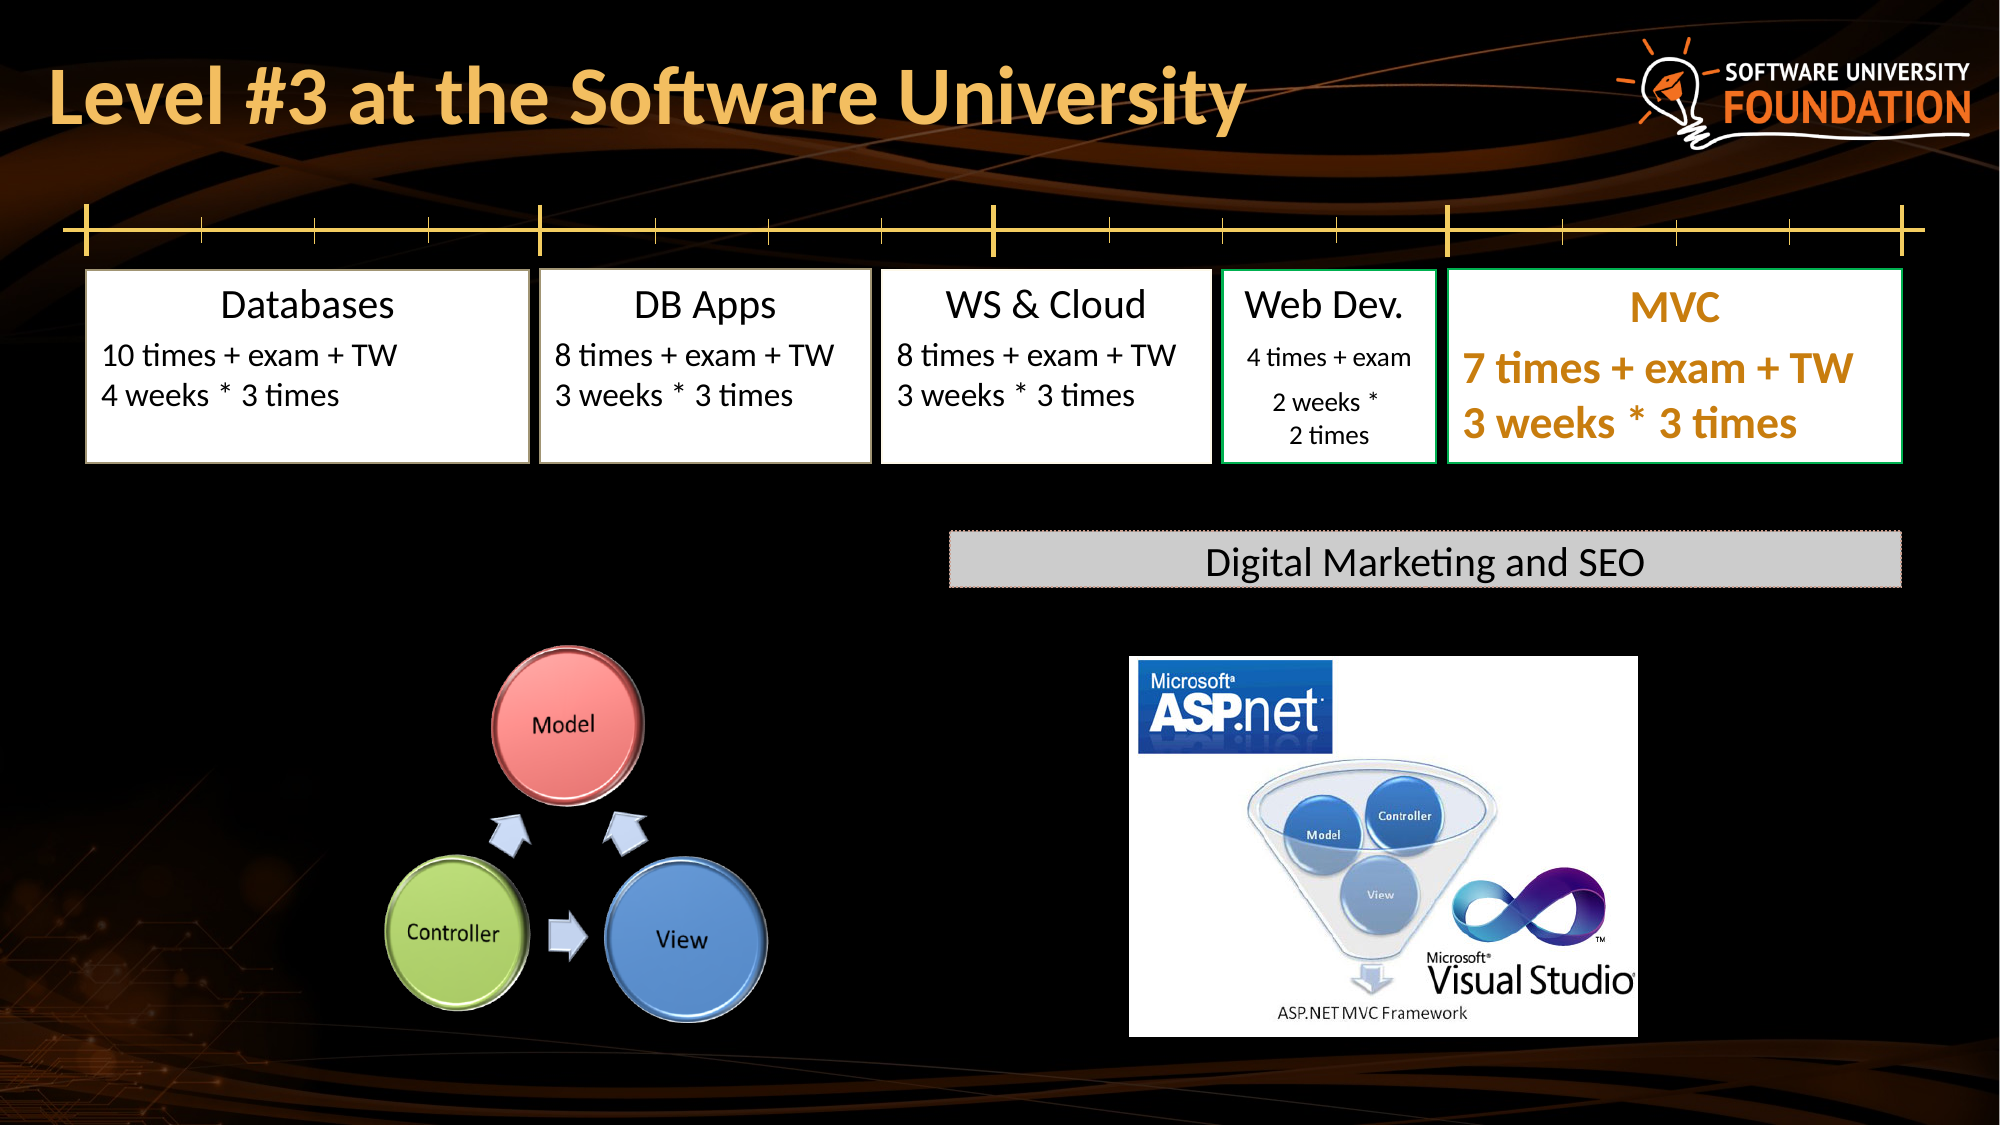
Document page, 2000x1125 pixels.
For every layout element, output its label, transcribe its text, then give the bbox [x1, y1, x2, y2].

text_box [62, 203, 1925, 588]
picture [0, 0, 2000, 1125]
title Level #3 at the Software University [30, 6, 1602, 189]
